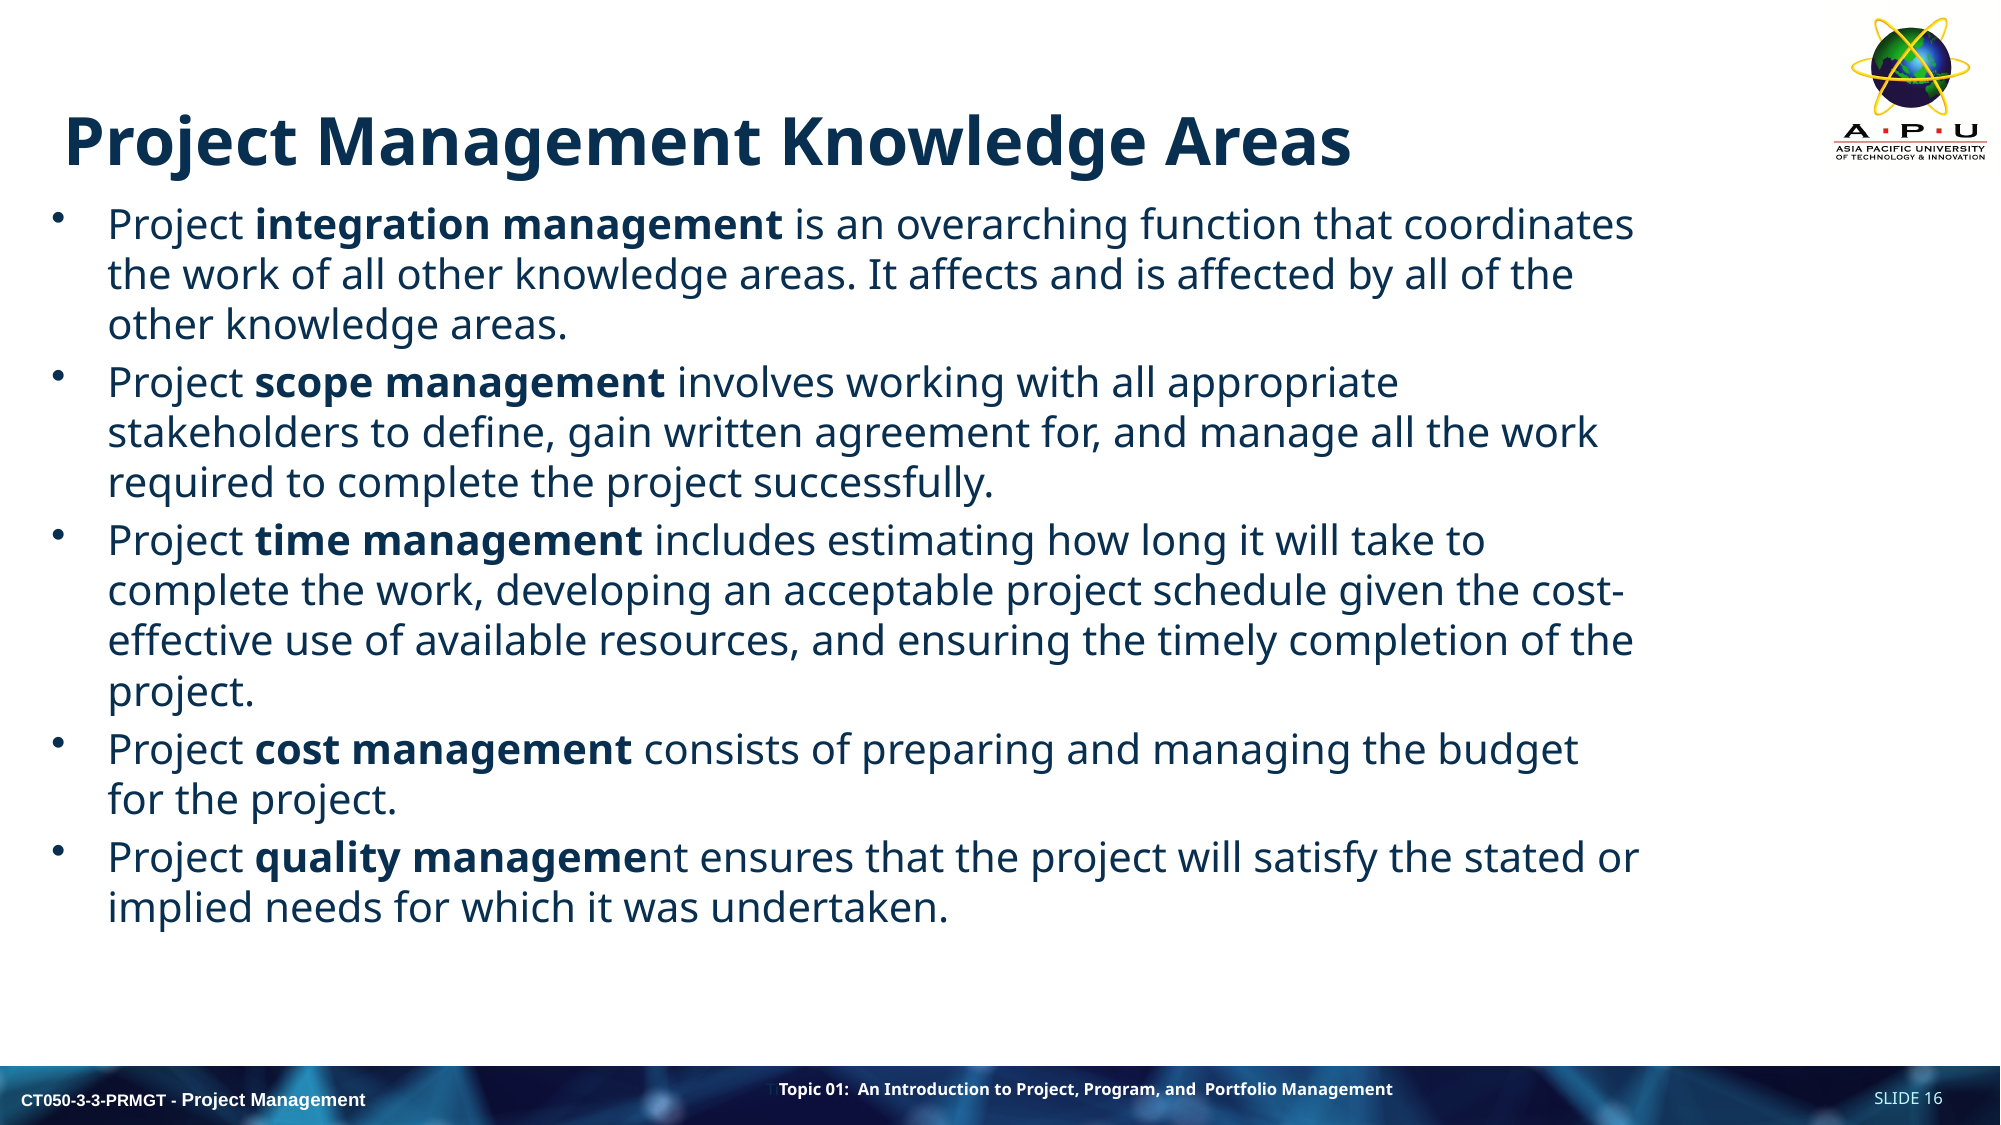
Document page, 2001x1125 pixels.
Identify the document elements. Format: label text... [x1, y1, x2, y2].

title Project Management Knowledge Areas [48, 45, 1764, 233]
picture [0, 1066, 2000, 1125]
picture [1822, 0, 2000, 178]
list Project integration management is an overarching function that coordinates the work of all other knowledge areas. It affects and is affected by all of the other knowledge areas. Project scope management involves working with all appropriate stakeholders to define, gain written agreement for, and manage all the work required to complete the project successfully. Project time management includes estimating how long it will take to complete the work, developing an acceptable project schedule given the cost-effective use of available resources, and ensuring the timely completion of the project. Project cost management consists of preparing and managing the budget for the project. Project quality management ensures that the project will satisfy the stated or implied needs for which it was undertaken. [36, 189, 1656, 990]
